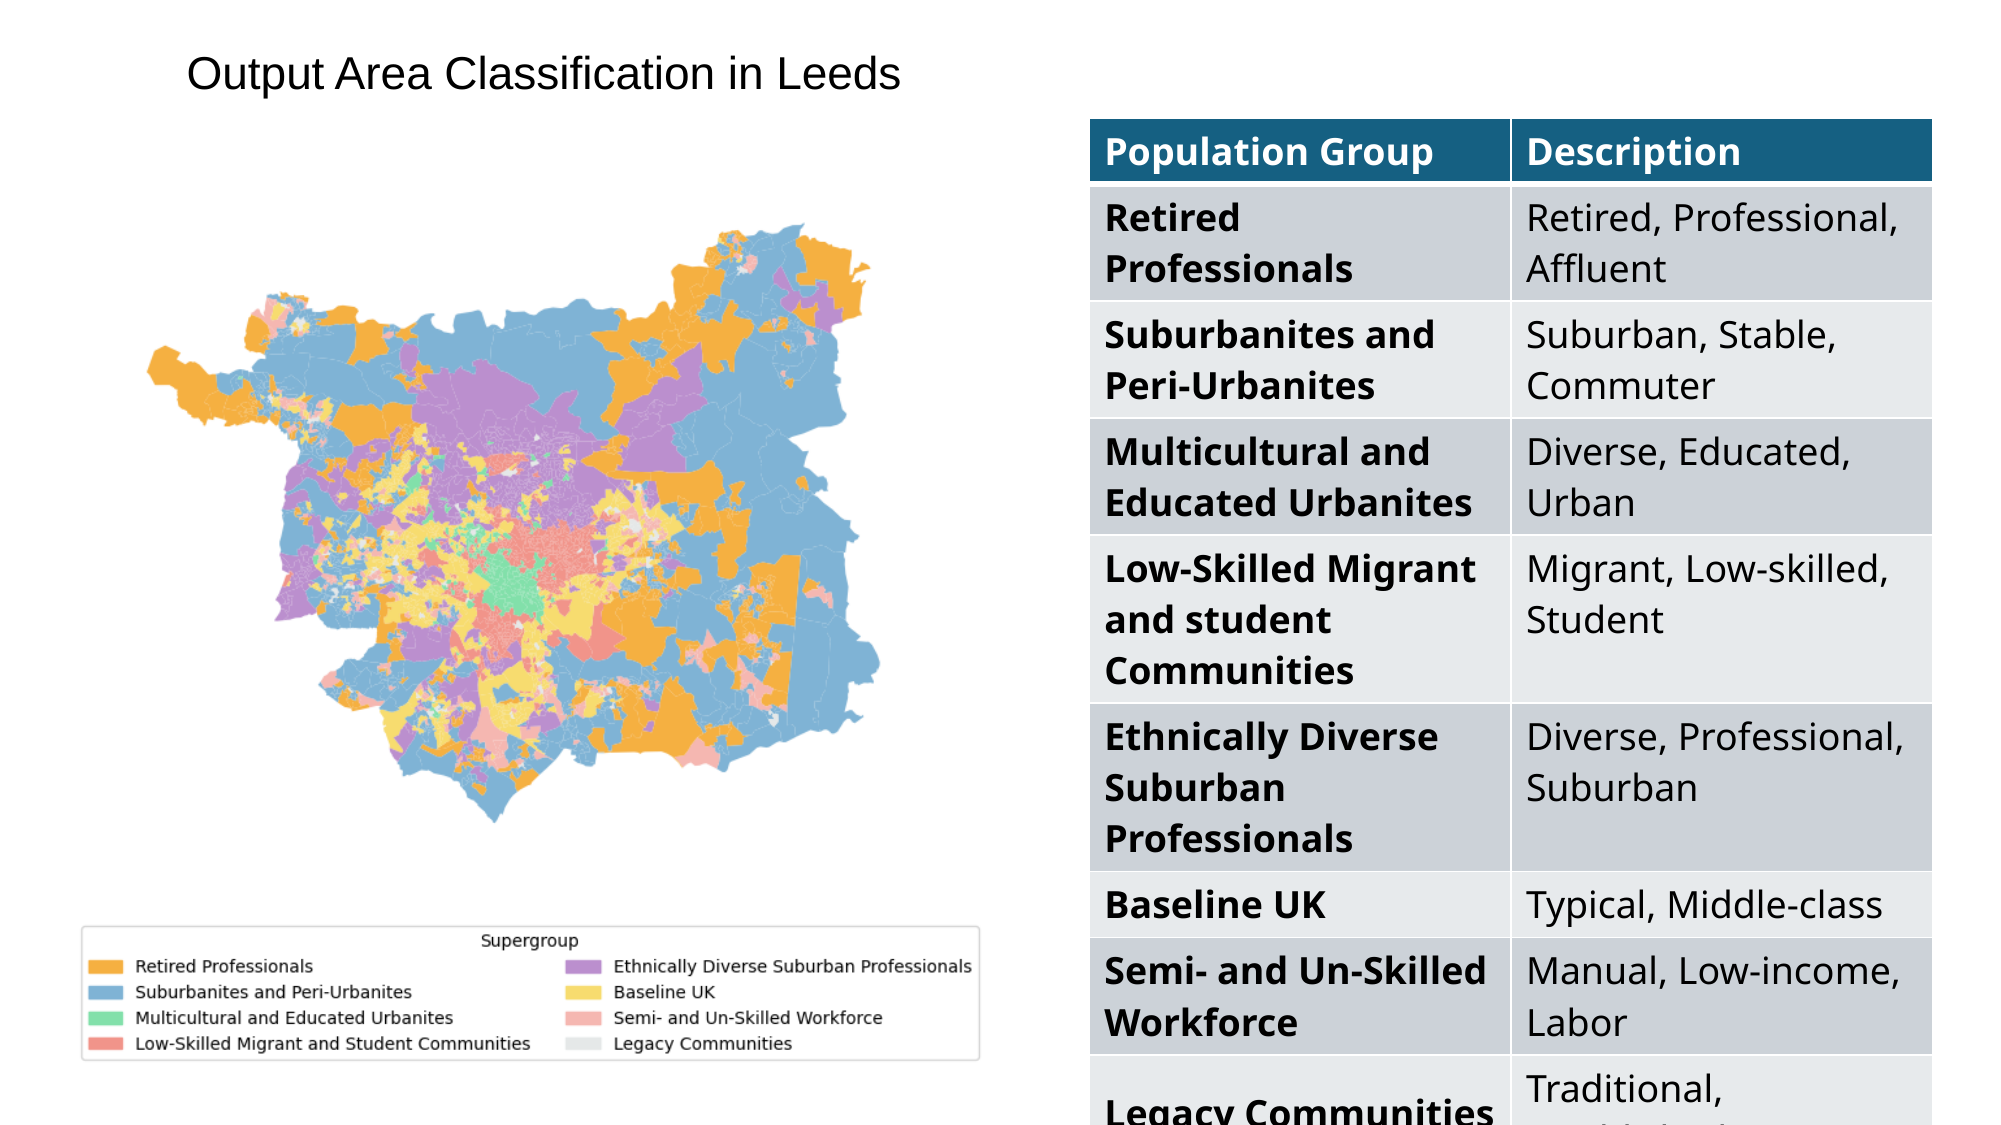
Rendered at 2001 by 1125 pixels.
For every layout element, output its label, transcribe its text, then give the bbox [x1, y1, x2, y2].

table_cell Legacy Communities [1090, 1056, 1510, 1125]
table_cell Multicultural and Educated Urbanites [1090, 419, 1510, 534]
table_cell Diverse, Educated, Urban [1512, 419, 1932, 534]
table_header Population Group [1090, 119, 1510, 181]
table_cell Typical, Middle-class [1512, 872, 1932, 937]
table_cell Manual, Low-income, Labor [1512, 938, 1932, 1054]
table_cell Semi- and Un-Skilled Workforce [1090, 938, 1510, 1054]
table_cell Retired, Professional, Affluent [1512, 187, 1932, 300]
table_cell Retired Professionals [1090, 187, 1510, 300]
table_cell Diverse, Professional, Suburban [1512, 704, 1932, 871]
table_cell Traditional, Established, Historic [1512, 1056, 1932, 1125]
picture [137, 217, 893, 838]
text_box Output Area Classification in Leeds [107, 42, 980, 138]
table_cell Suburbanites and Peri-Urbanites [1090, 302, 1510, 417]
picture [68, 914, 990, 1070]
table_header Description [1512, 119, 1932, 181]
table_cell Baseline UK [1090, 872, 1510, 937]
table_cell Ethnically Diverse Suburban Professionals [1090, 704, 1510, 871]
table_cell Suburban, Stable, Commuter [1512, 302, 1932, 417]
table_cell Low-Skilled Migrant and student Communities [1090, 536, 1510, 702]
table_cell Migrant, Low-skilled, Student [1512, 536, 1932, 702]
